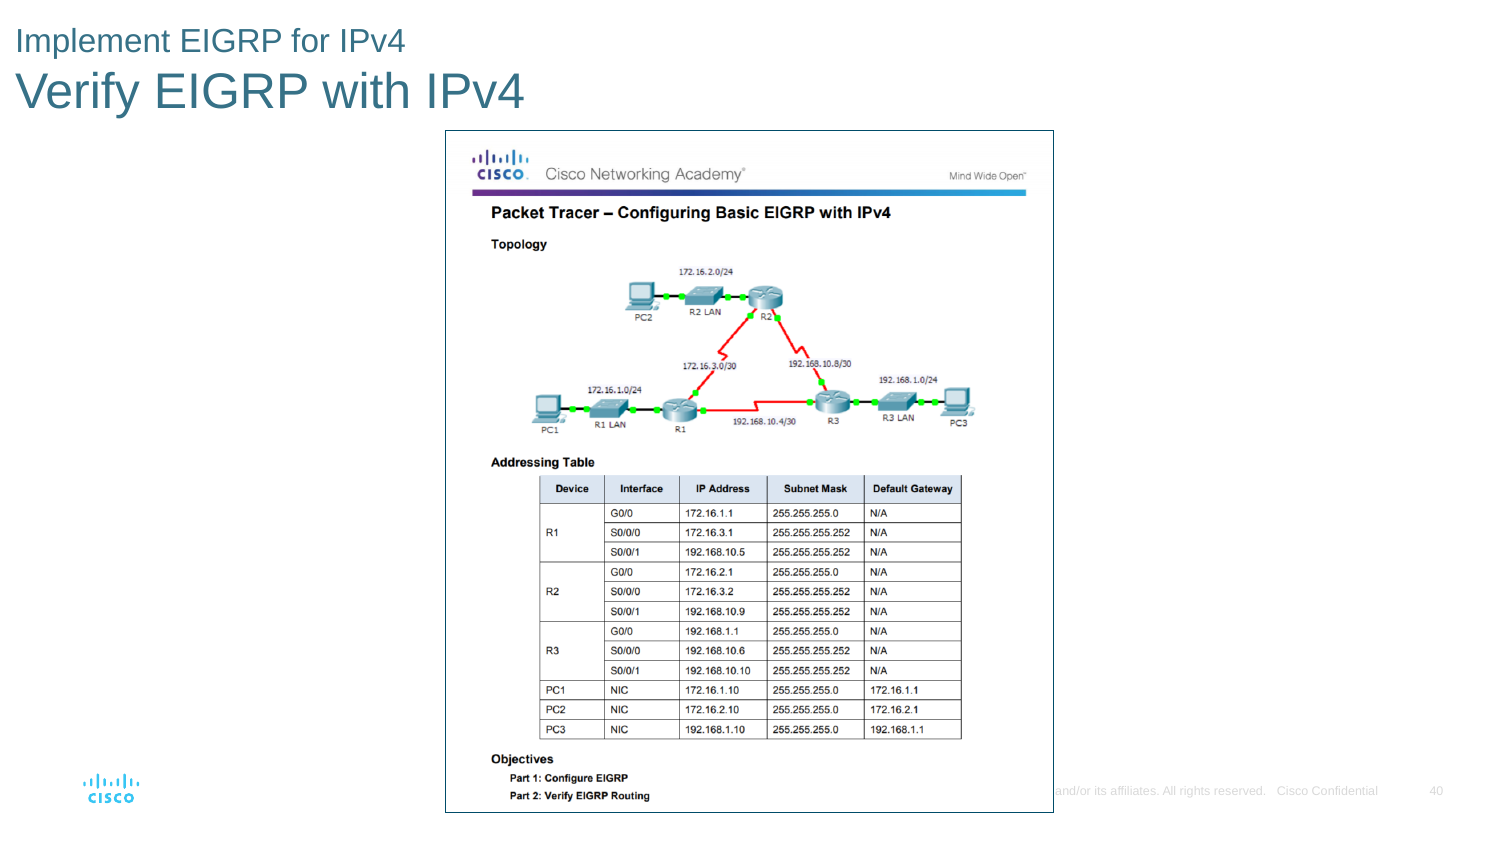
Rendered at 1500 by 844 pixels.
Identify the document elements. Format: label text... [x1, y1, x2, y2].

title Implement EIGRP for IPv4 Verify EIGRP with IPv4 [0, 6, 1500, 131]
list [445, 130, 1054, 813]
